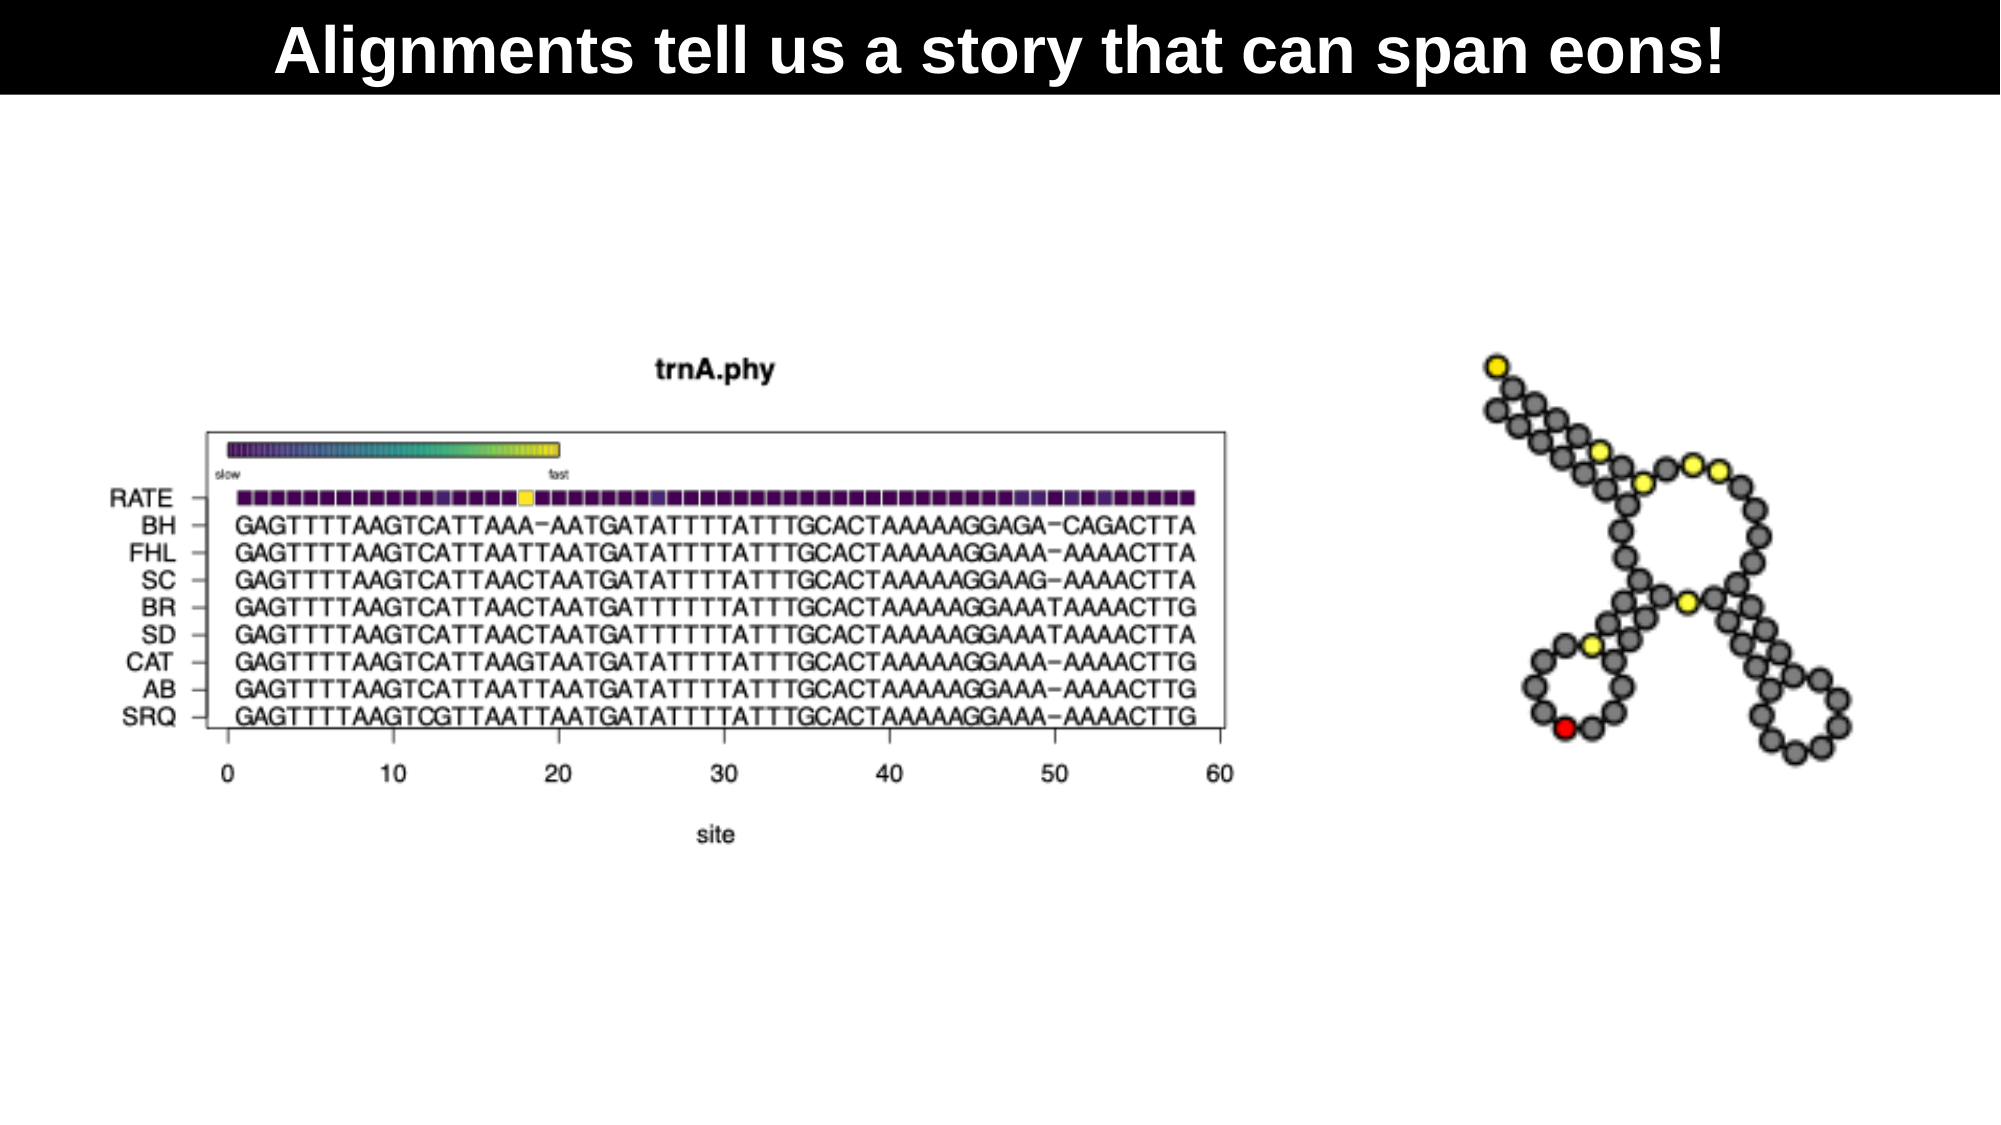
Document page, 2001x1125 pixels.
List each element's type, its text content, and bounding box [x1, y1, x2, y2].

picture [84, 308, 1285, 880]
text_box Alignments tell us a story that can span eons! [0, 0, 2000, 95]
picture [1401, 216, 1916, 909]
